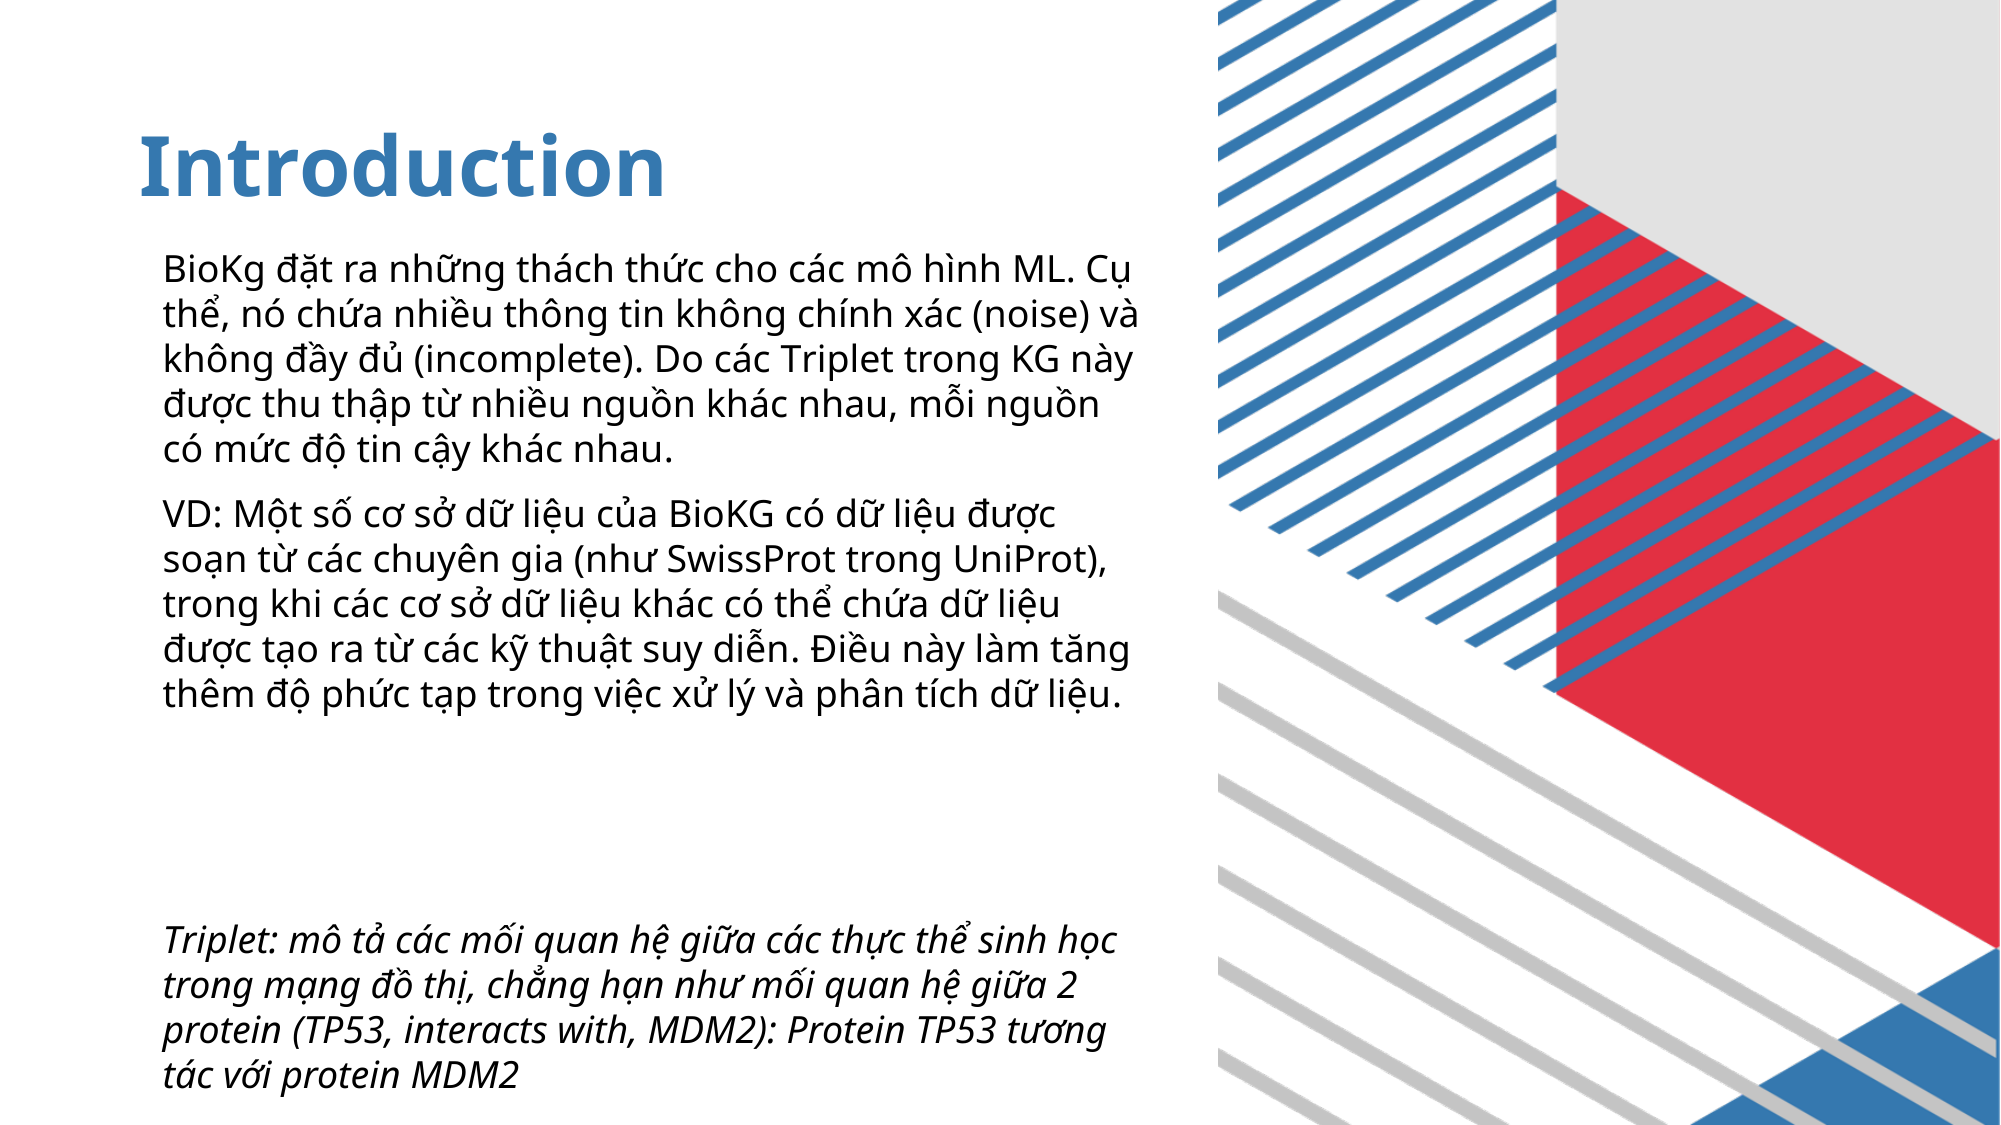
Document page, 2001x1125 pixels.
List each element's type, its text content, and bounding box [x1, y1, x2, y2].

title Introduction [125, 117, 1188, 313]
list BioKg đặt ra những thách thức cho các mô hình ML. Cụ thể, nó chứa nhiều thông tin không chính xác (noise) và không đầy đủ (incomplete). Do các Triplet trong KG này được thu thập từ nhiều nguồn khác nhau, mỗi nguồn có mức độ tin cậy khác nhau. VD: Một số cơ sở dữ liệu của BioKG có dữ liệu được soạn từ các chuyên gia (như SwissProt trong UniProt), trong khi các cơ sở dữ liệu khác có thể chứa dữ liệu được tạo ra từ các kỹ thuật suy diễn. Điều này làm tăng thêm độ phức tạp trong việc xử lý và phân tích dữ liệu. [147, 237, 1165, 813]
text_box Triplet: mô tả các mối quan hệ giữa các thực thể sinh học trong mạng đồ thị, chẳng hạn như mối quan hệ giữa 2 protein (TP53, interacts with, MDM2): Protein TP53 tương tác với protein MDM2 [147, 909, 1148, 1104]
picture [1218, 0, 2000, 1125]
